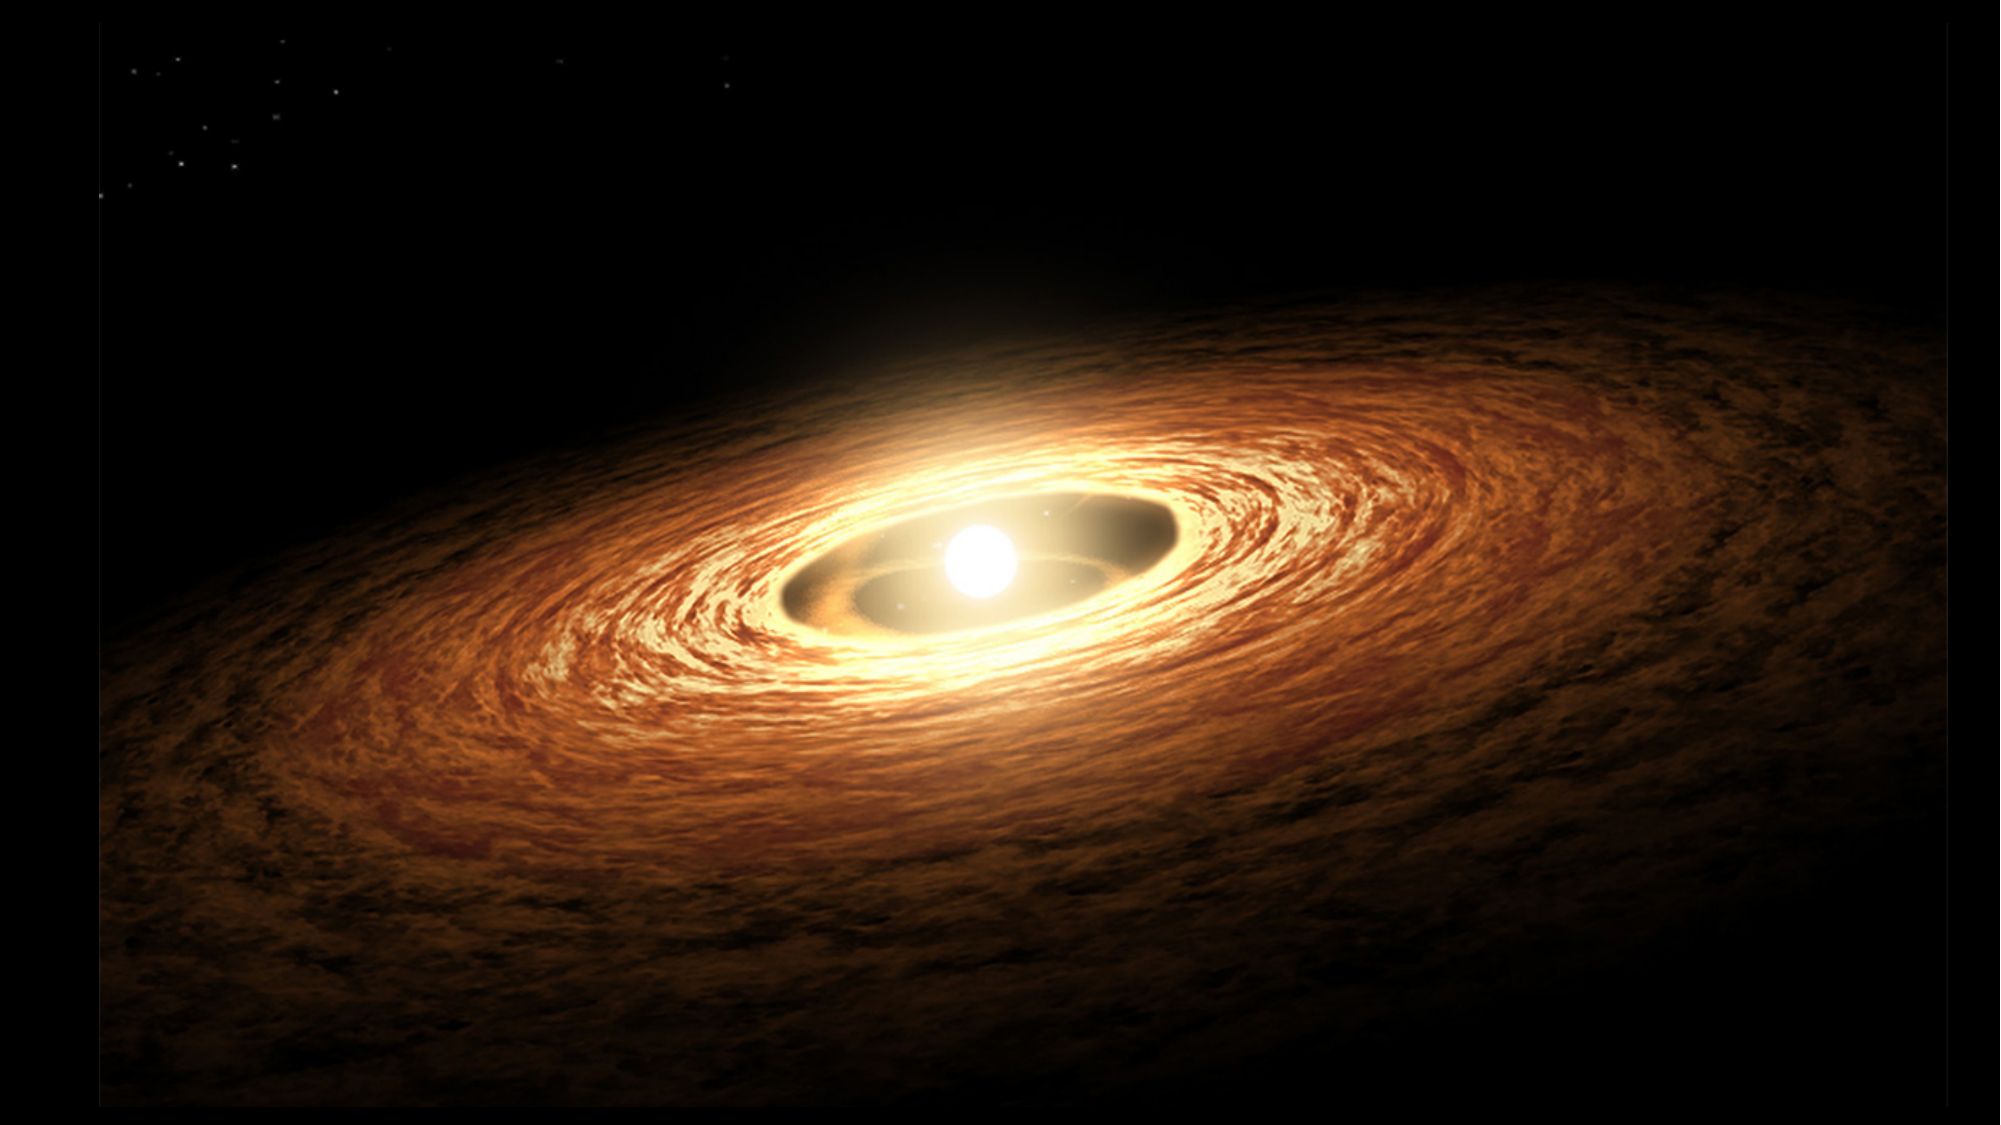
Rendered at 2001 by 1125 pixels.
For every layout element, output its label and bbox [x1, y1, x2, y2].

picture [99, 23, 1948, 1107]
